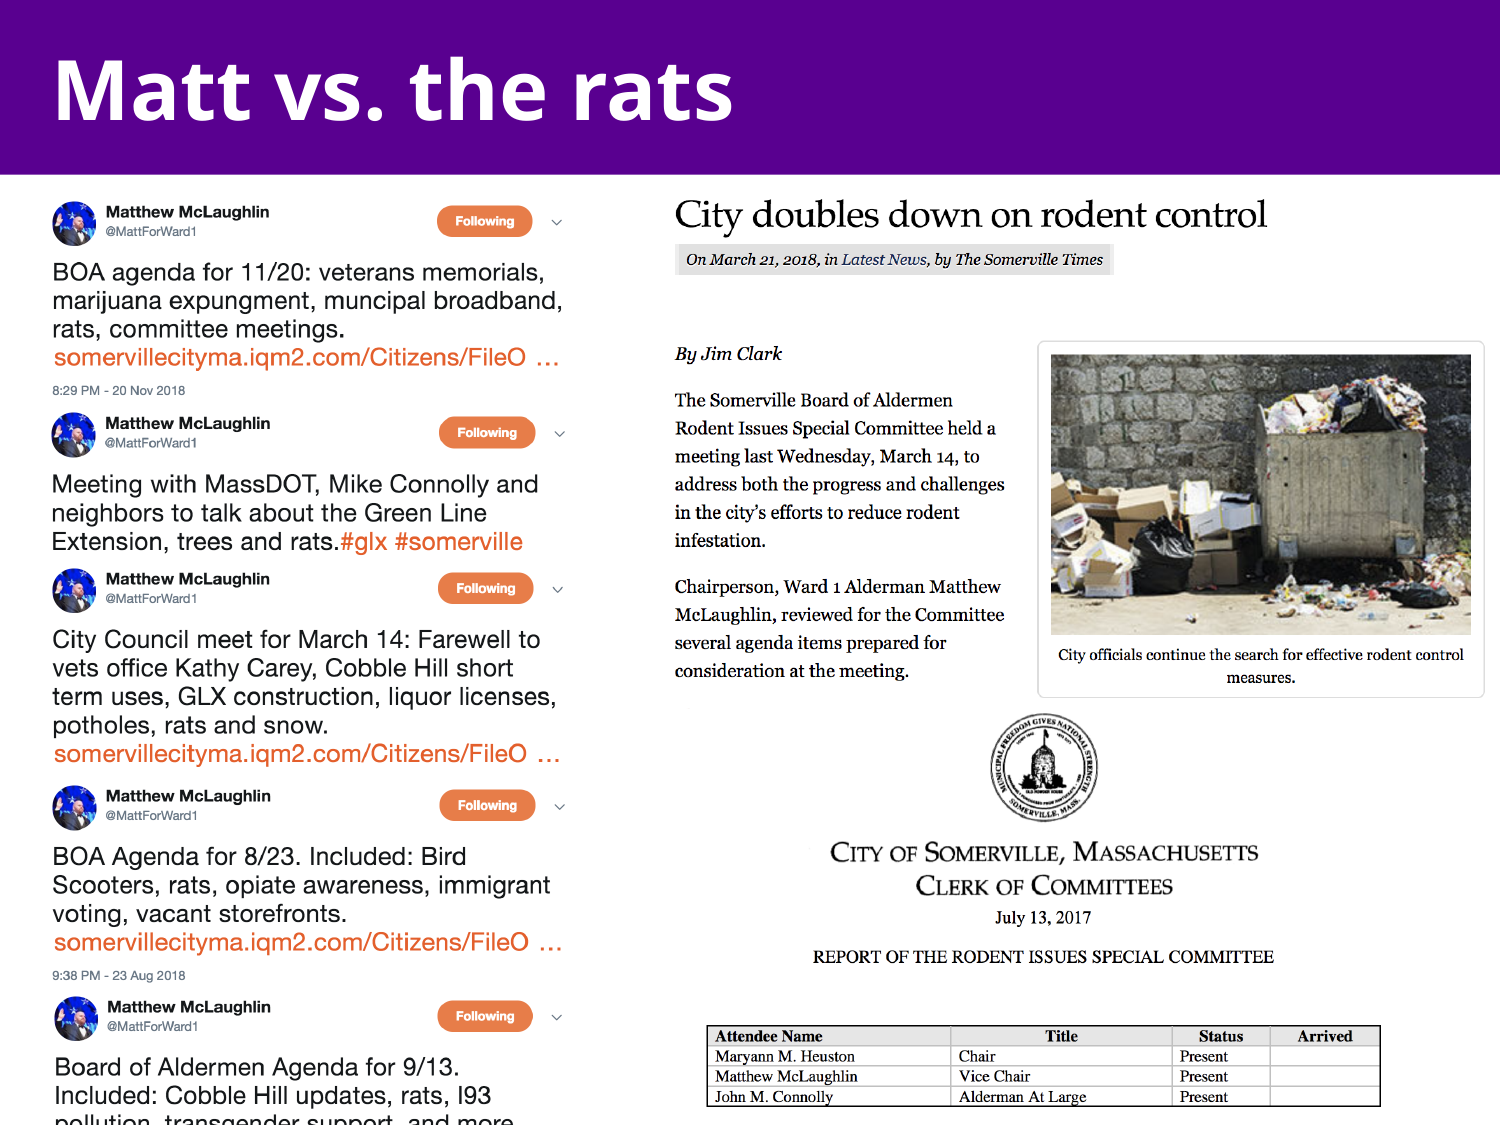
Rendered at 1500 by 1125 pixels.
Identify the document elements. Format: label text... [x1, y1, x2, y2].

picture [35, 189, 581, 560]
picture [37, 776, 577, 1125]
title Matt vs. the rats [0, 0, 1500, 175]
picture [661, 186, 1500, 1110]
picture [44, 561, 570, 772]
